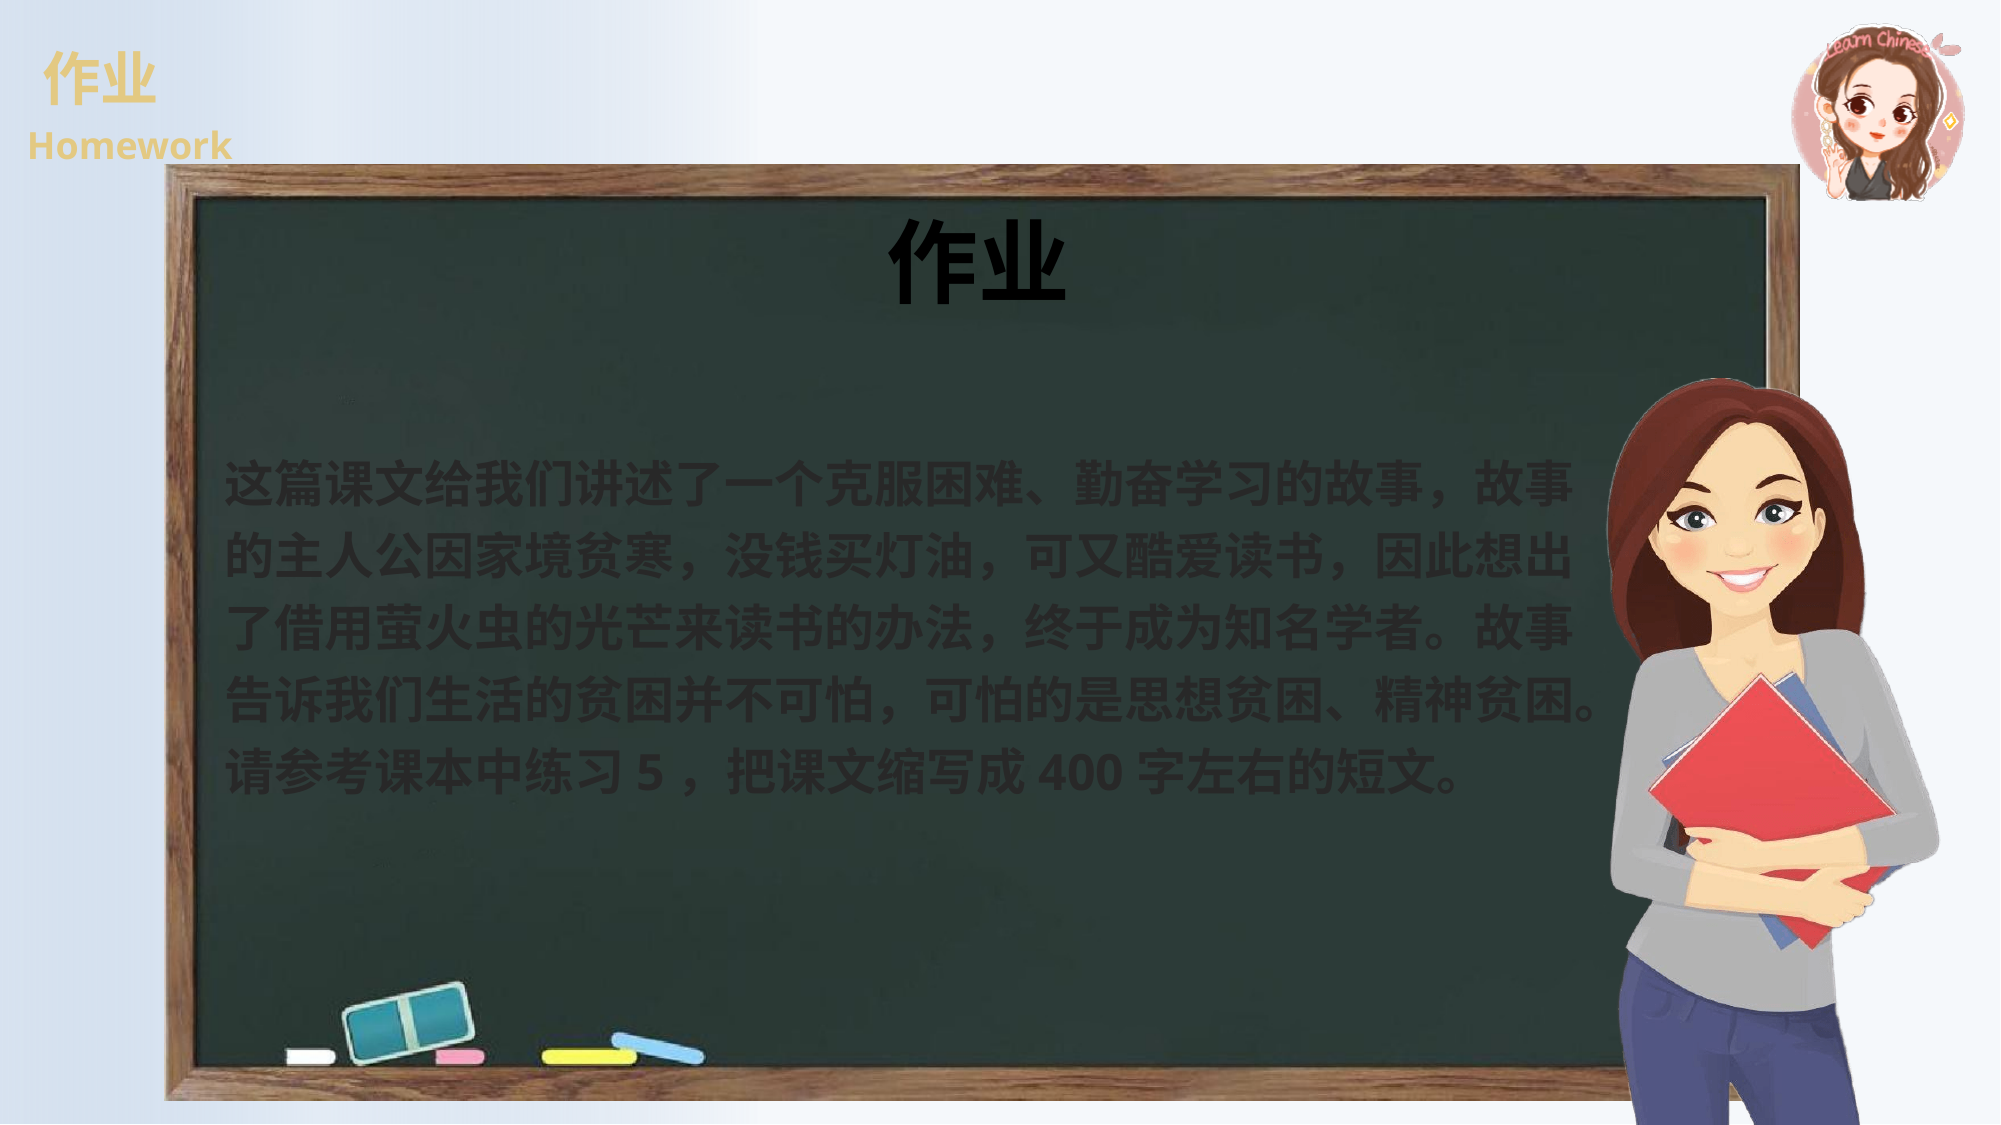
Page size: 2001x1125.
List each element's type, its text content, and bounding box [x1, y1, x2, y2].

text_box 作业 [27, 35, 174, 115]
picture [0, 0, 2001, 1125]
text_box Homework [12, 115, 248, 175]
